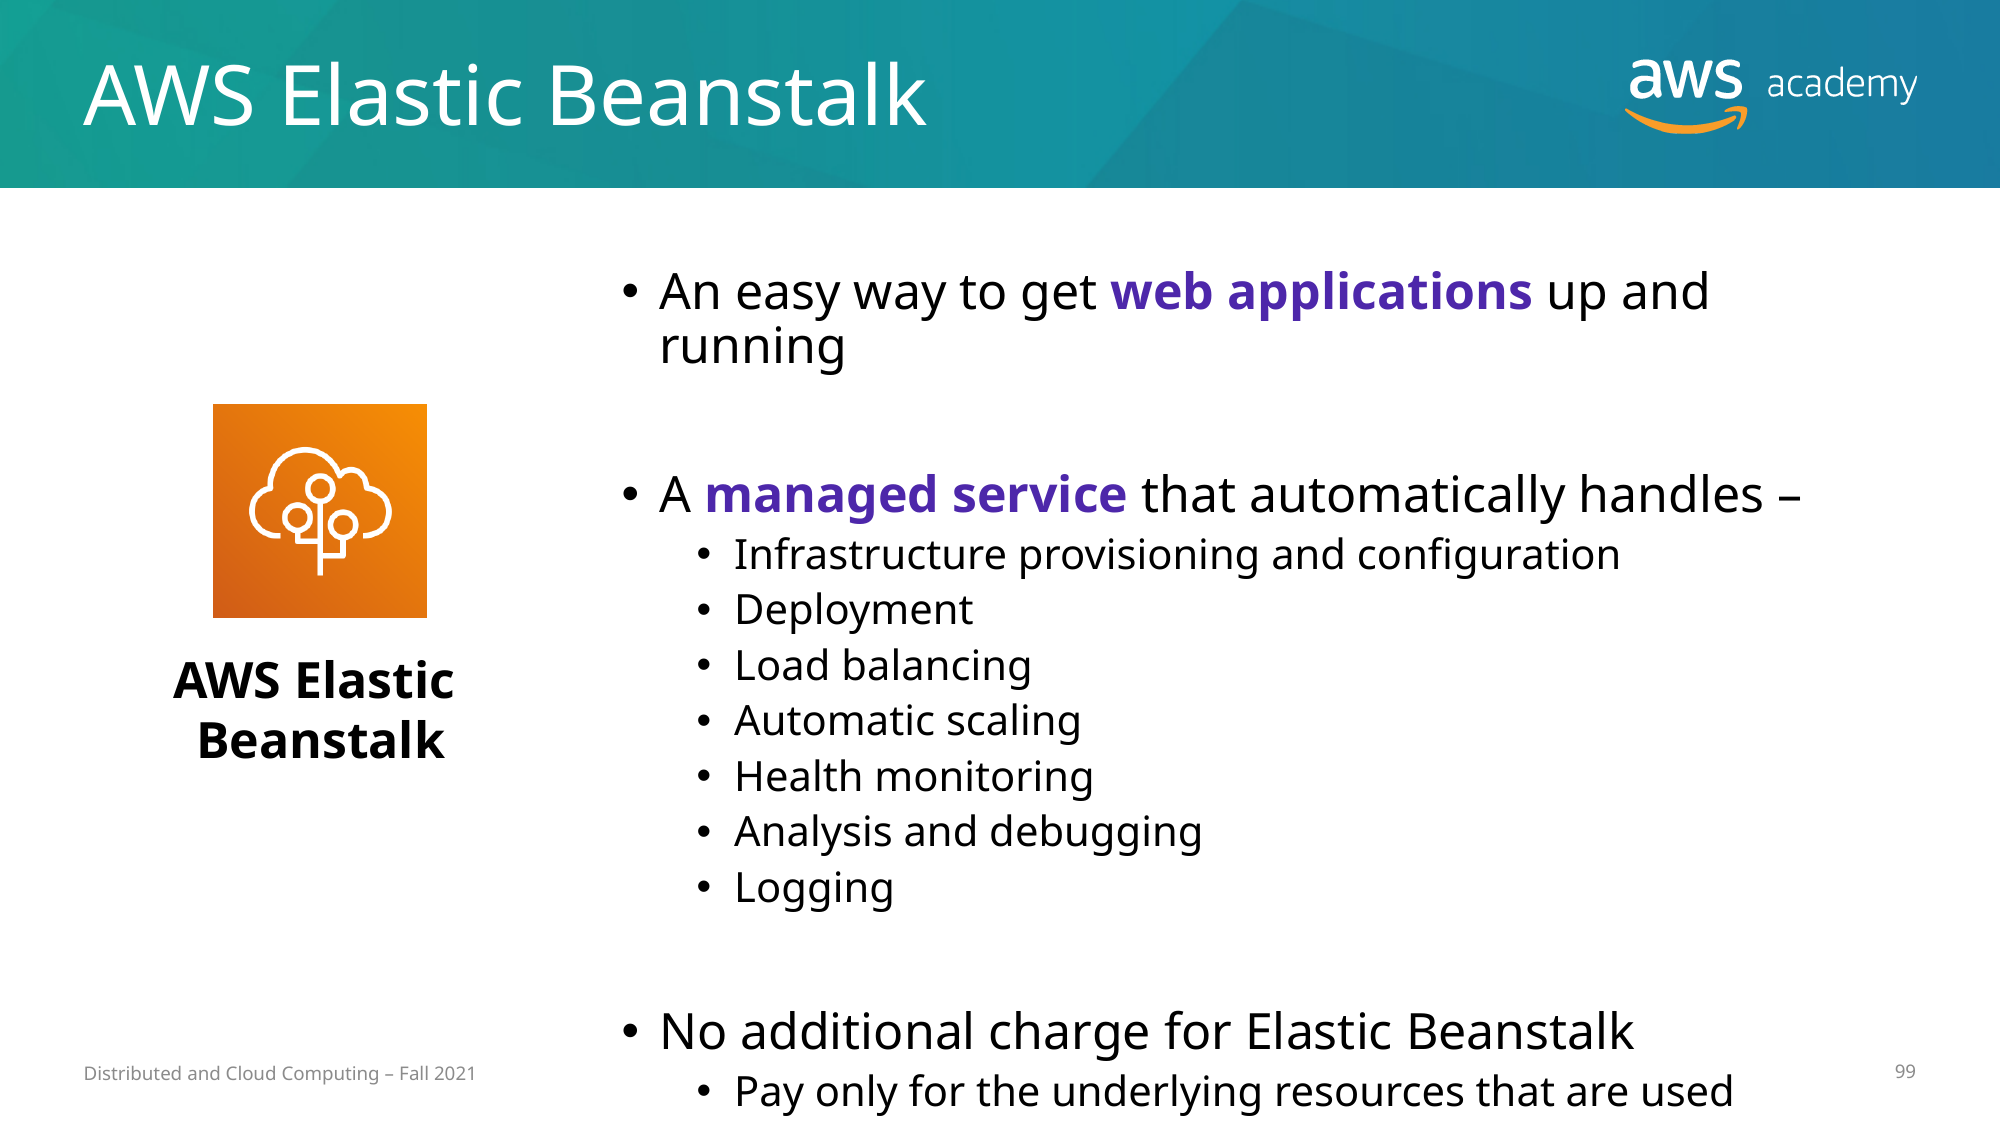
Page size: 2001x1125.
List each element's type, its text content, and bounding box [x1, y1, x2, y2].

picture [0, 0, 2000, 188]
picture [213, 404, 427, 618]
slide_number 99 [1481, 1042, 1932, 1103]
list An easy way to get web applications up and running A managed service that automatically handles – Infrastructure provisioning and configuration Deployment Load balancing Automatic scaling Health monitoring Analysis and debugging Logging No additional charge for Elastic Beanstalk Pay only for the underlying resources that are used [606, 258, 1896, 1022]
title AWS Elastic Beanstalk [68, 59, 1551, 138]
footer Distributed and Cloud Computing – Fall 2021 [68, 1042, 682, 1103]
text_box AWS Elastic Beanstalk [139, 648, 503, 704]
